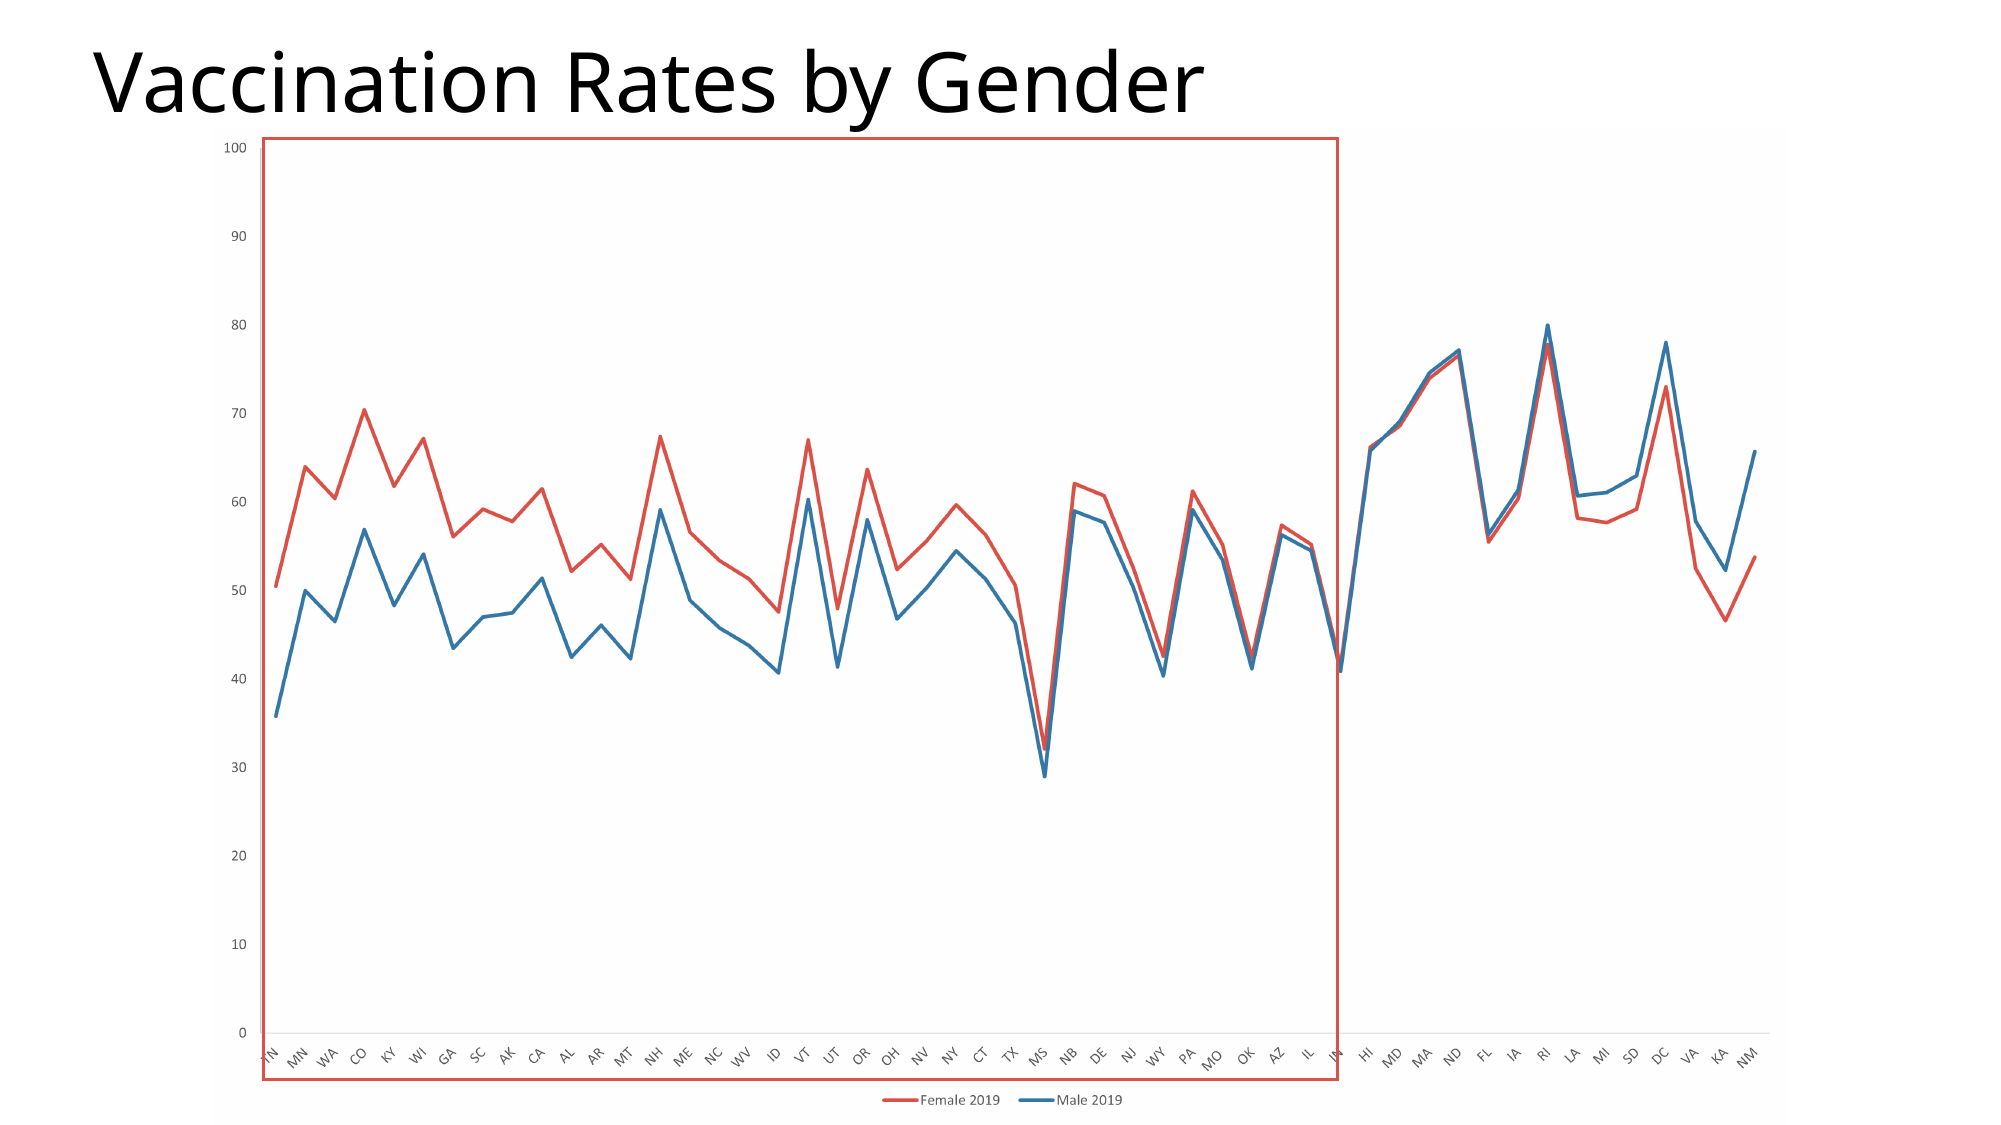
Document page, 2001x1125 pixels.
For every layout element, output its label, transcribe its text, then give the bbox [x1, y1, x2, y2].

title Vaccination Rates by Gender [78, 0, 1804, 139]
picture [212, 129, 1788, 1125]
